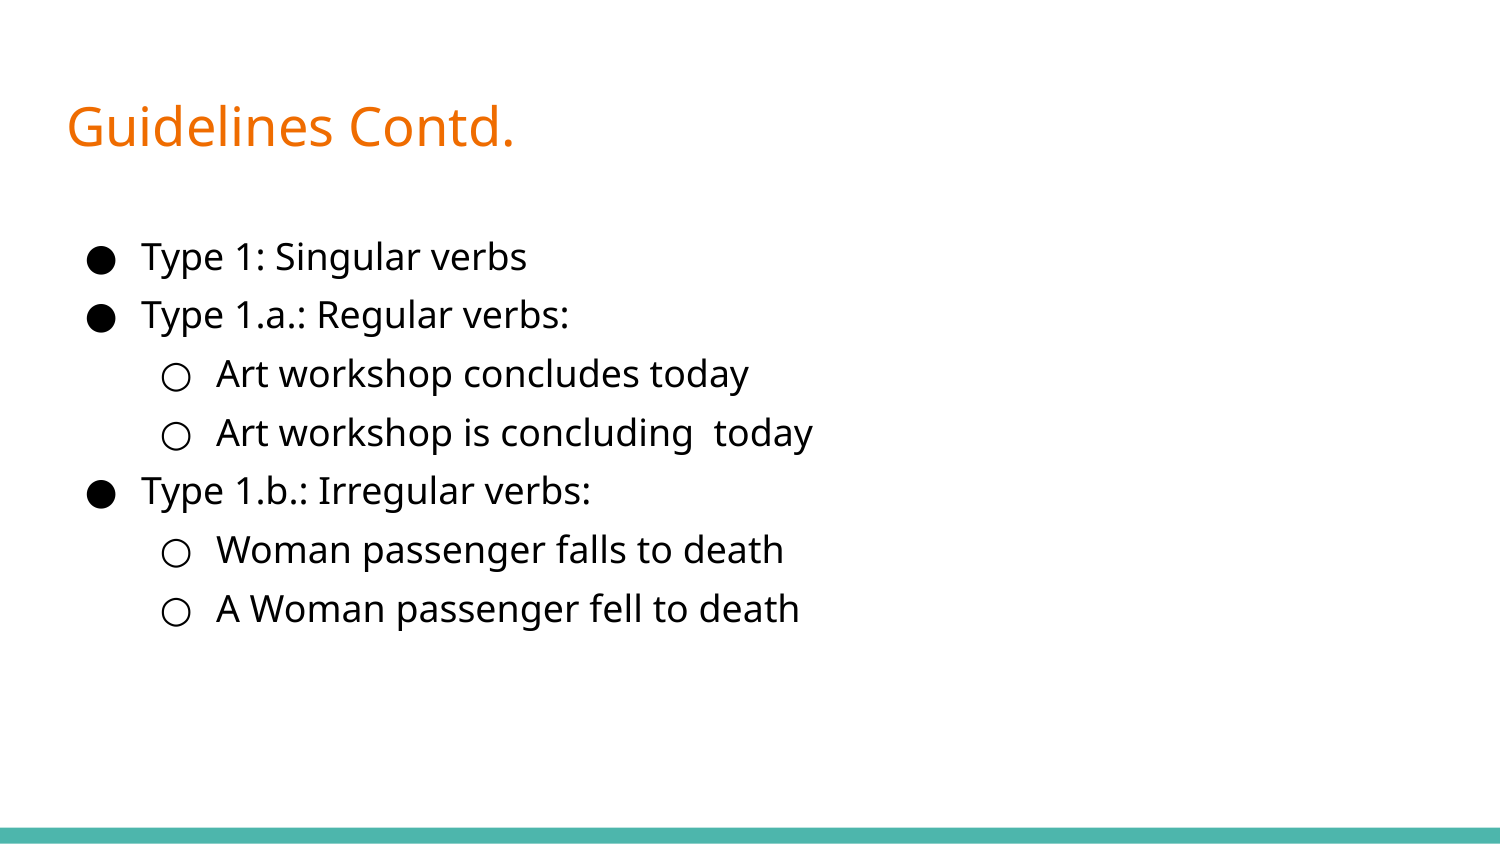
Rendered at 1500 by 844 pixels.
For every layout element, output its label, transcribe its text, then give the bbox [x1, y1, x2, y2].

list Type 1: Singular verbs Type 1.a.: Regular verbs: Art workshop concludes today Art workshop is concluding today Type 1.b.: Irregular verbs: Woman passenger falls to death A Woman passenger fell to death [51, 207, 1449, 750]
title Guidelines Contd. [51, 72, 1449, 189]
